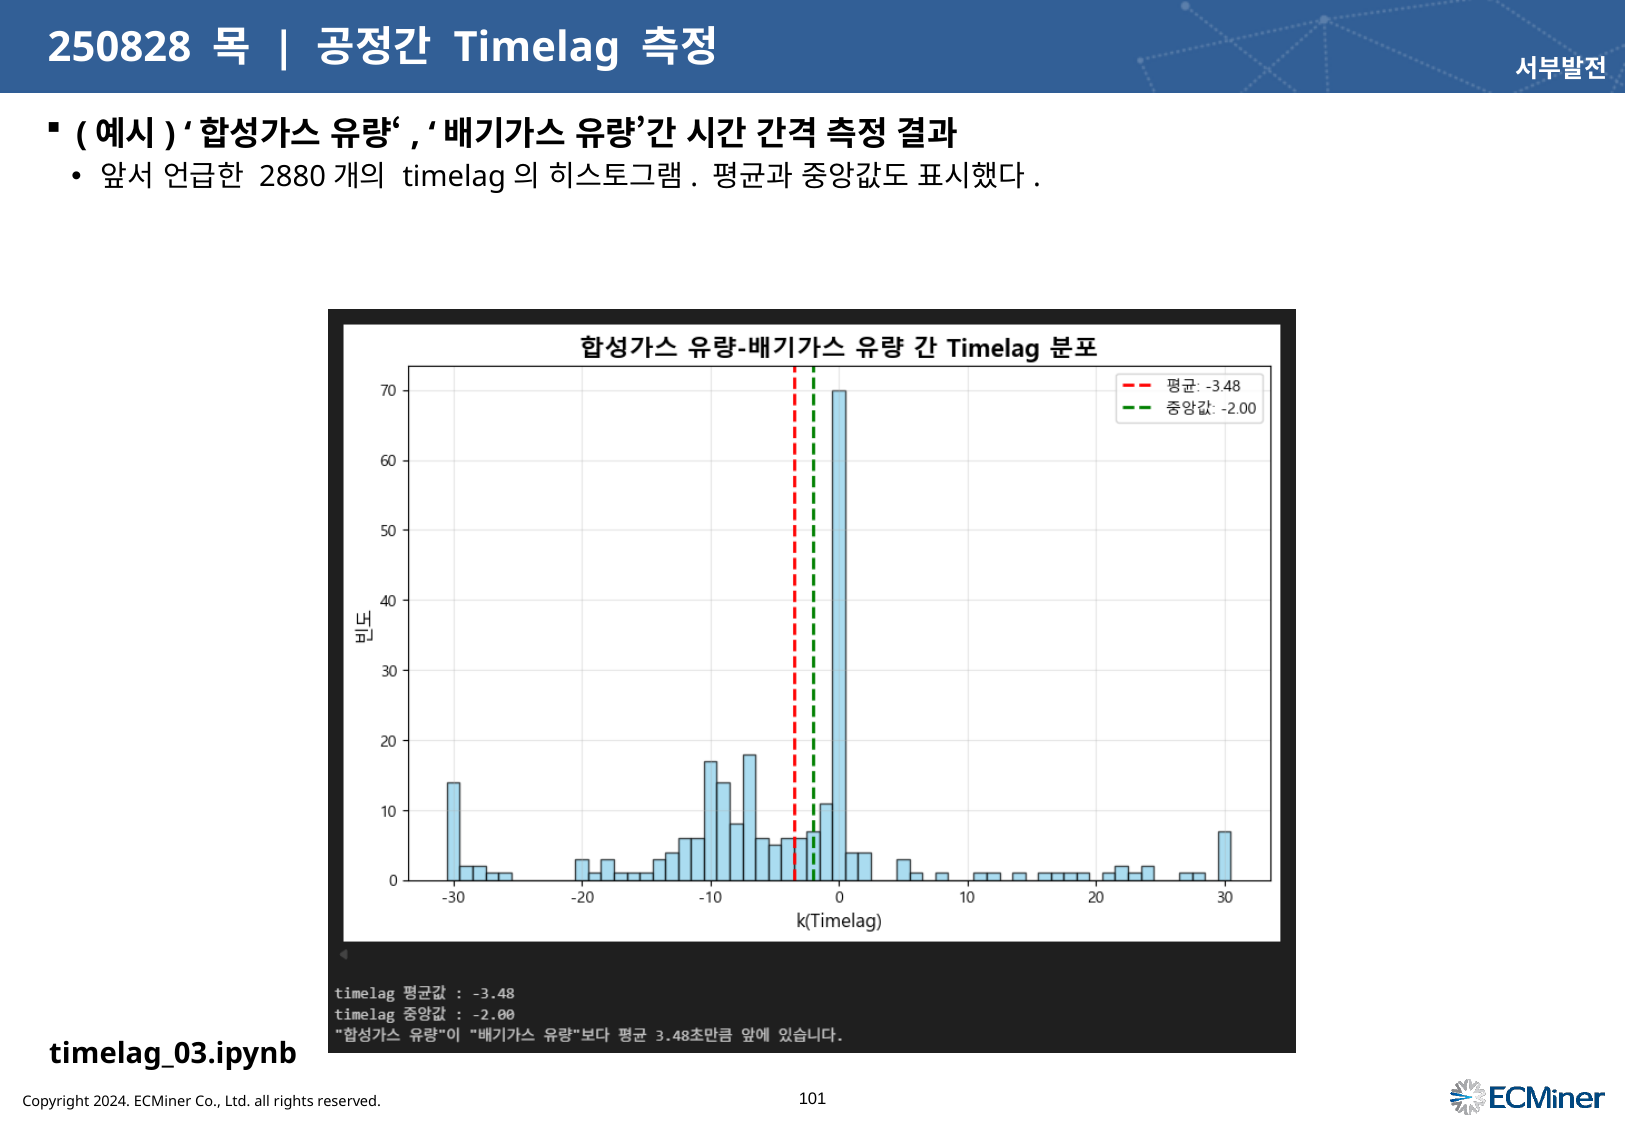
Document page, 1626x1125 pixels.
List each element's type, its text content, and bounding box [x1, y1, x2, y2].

picture [328, 309, 1297, 1053]
list 앞서 언급한 2880개의 timelag의 히스토그램. 평균과 중앙값도 표시했다. [59, 151, 1581, 268]
picture [1450, 1079, 1605, 1115]
text_box timelag_03.ipynb [34, 1026, 848, 1077]
list 서부발전 [1137, 44, 1622, 91]
title 250828 목 | 공정간 Timelag 측정 [32, 12, 1435, 79]
list (예시) ‘합성가스 유량‘, ‘배기가스 유량’간 시간 간격 측정 결과 [34, 93, 1581, 160]
picture [0, 0, 1625, 93]
